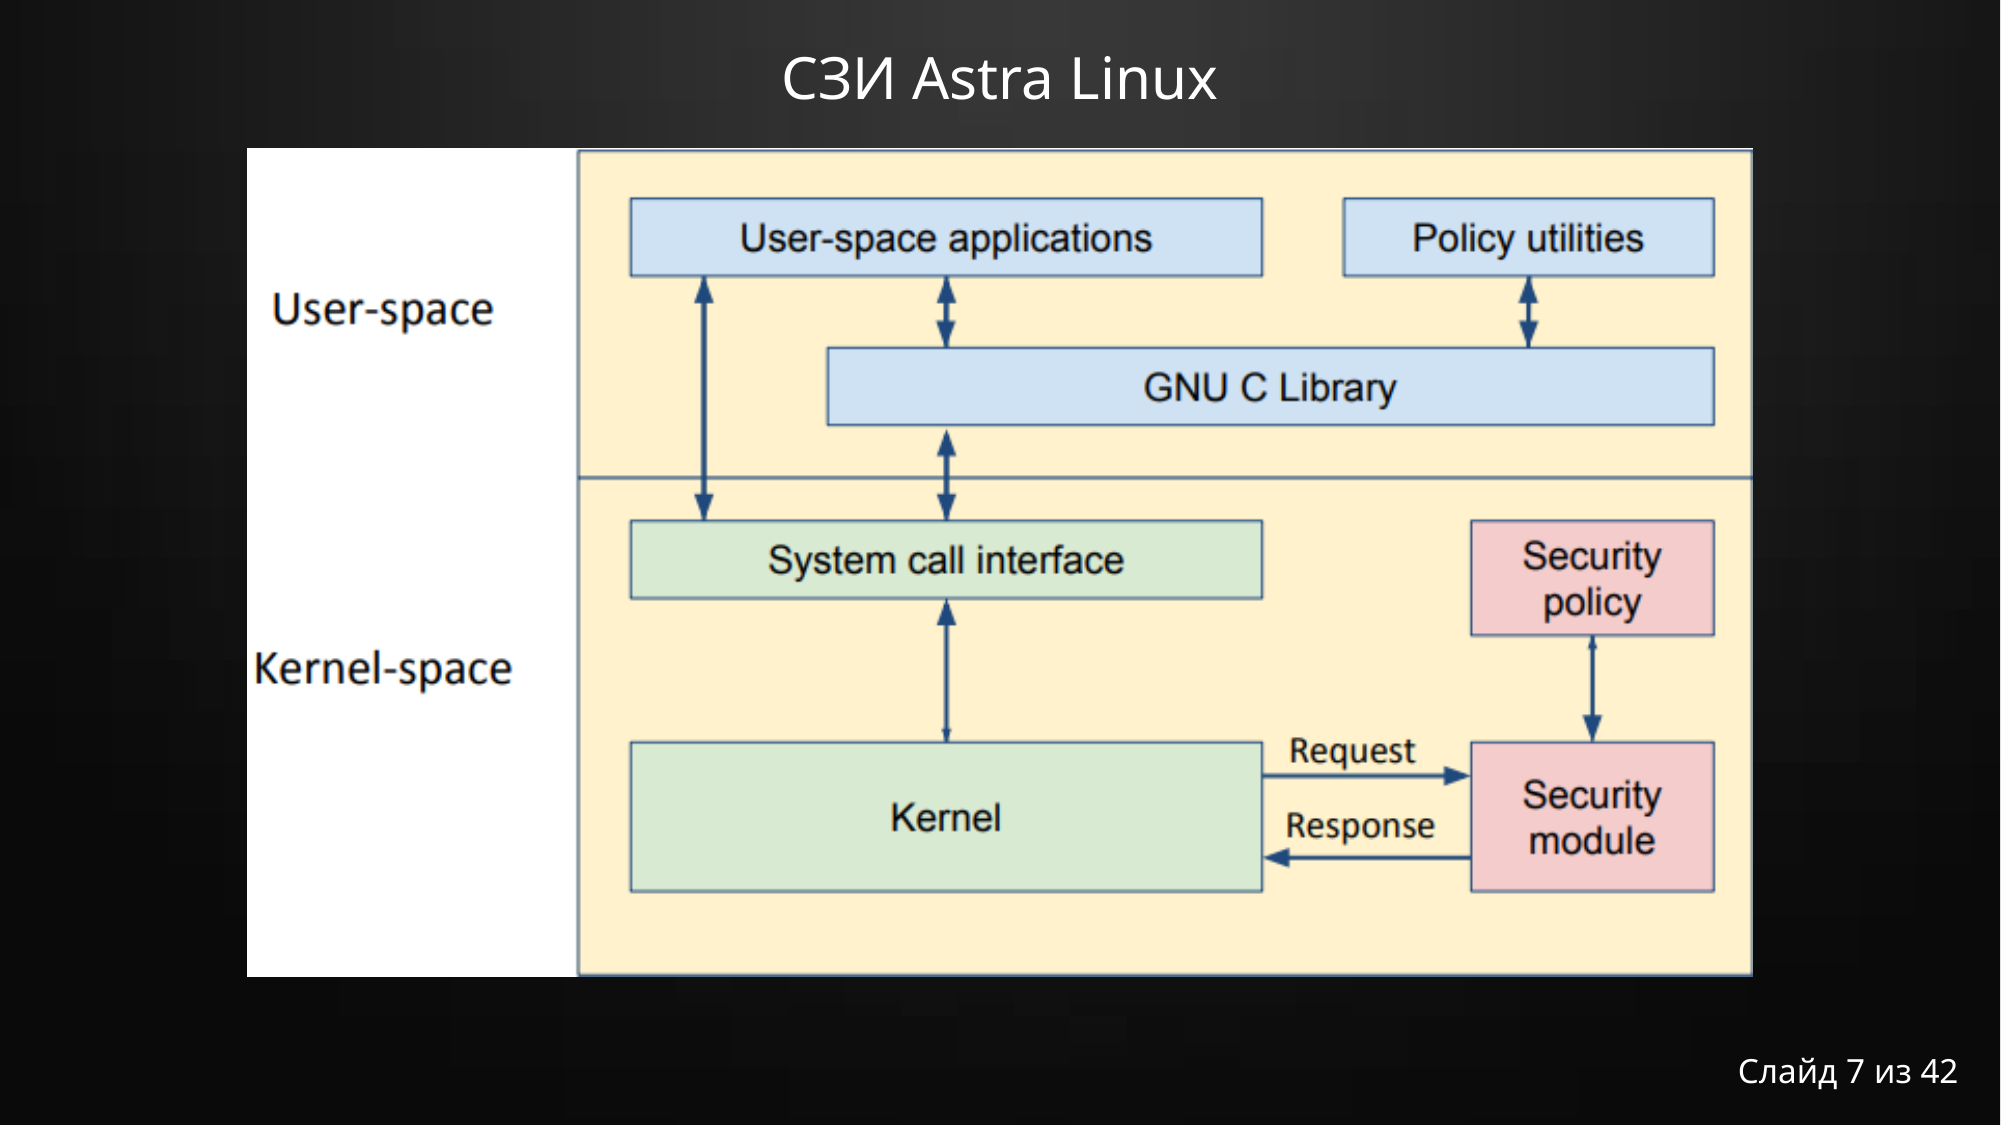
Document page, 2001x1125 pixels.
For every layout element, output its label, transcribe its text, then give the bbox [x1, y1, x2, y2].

picture [0, 0, 2001, 1125]
title СЗИ Astra Linux [137, 0, 1863, 161]
